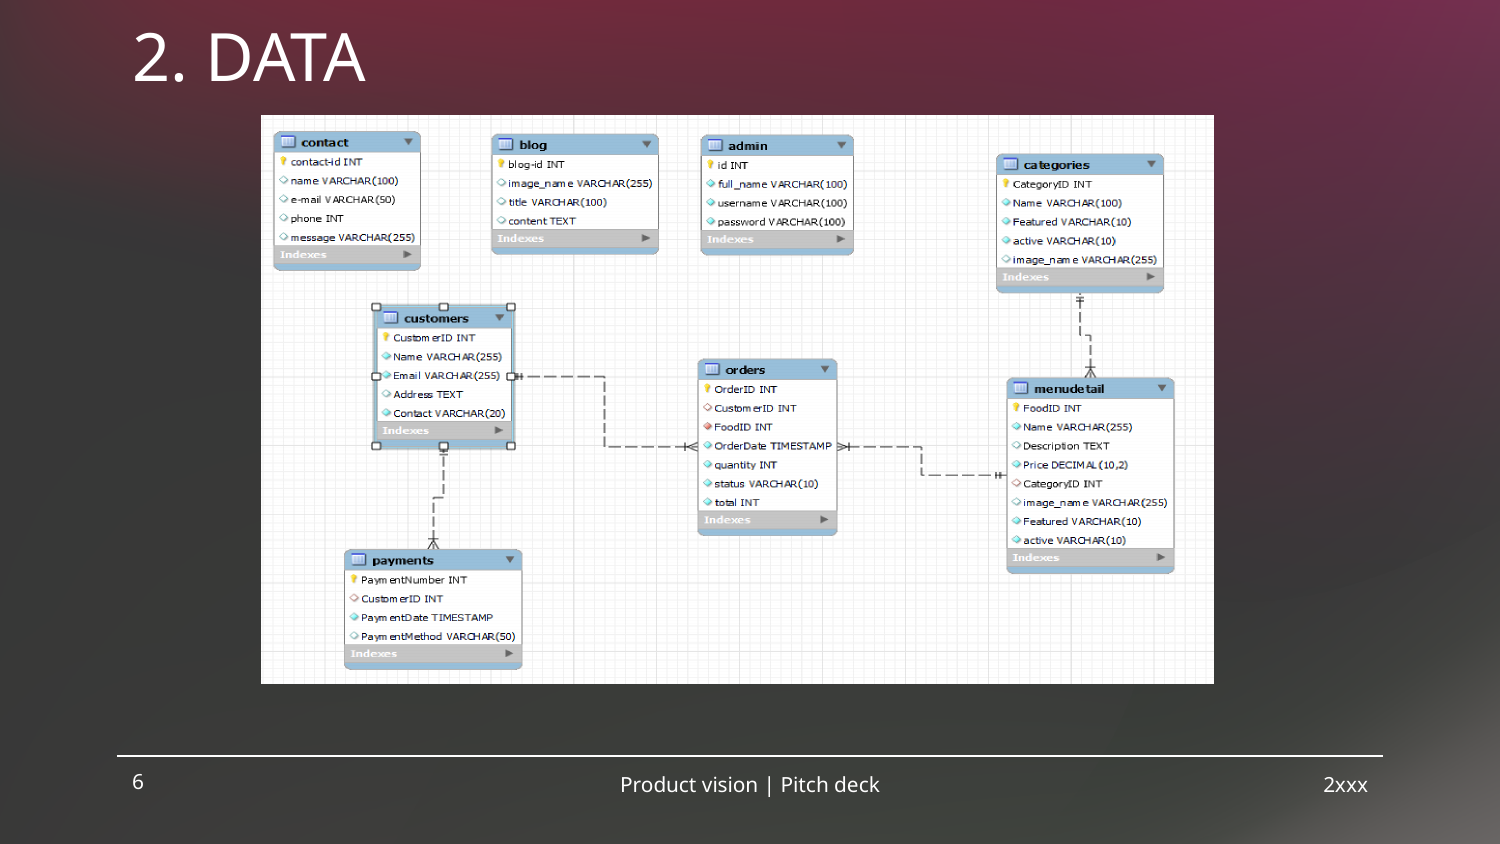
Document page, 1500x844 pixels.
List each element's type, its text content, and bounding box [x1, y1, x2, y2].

title 2. DATA [116, 0, 1383, 94]
subtitle Product vision | Pitch deck [546, 758, 954, 809]
subtitle 2xxx [1202, 758, 1383, 809]
slide_number 6 [116, 757, 192, 808]
picture [0, 0, 1500, 844]
